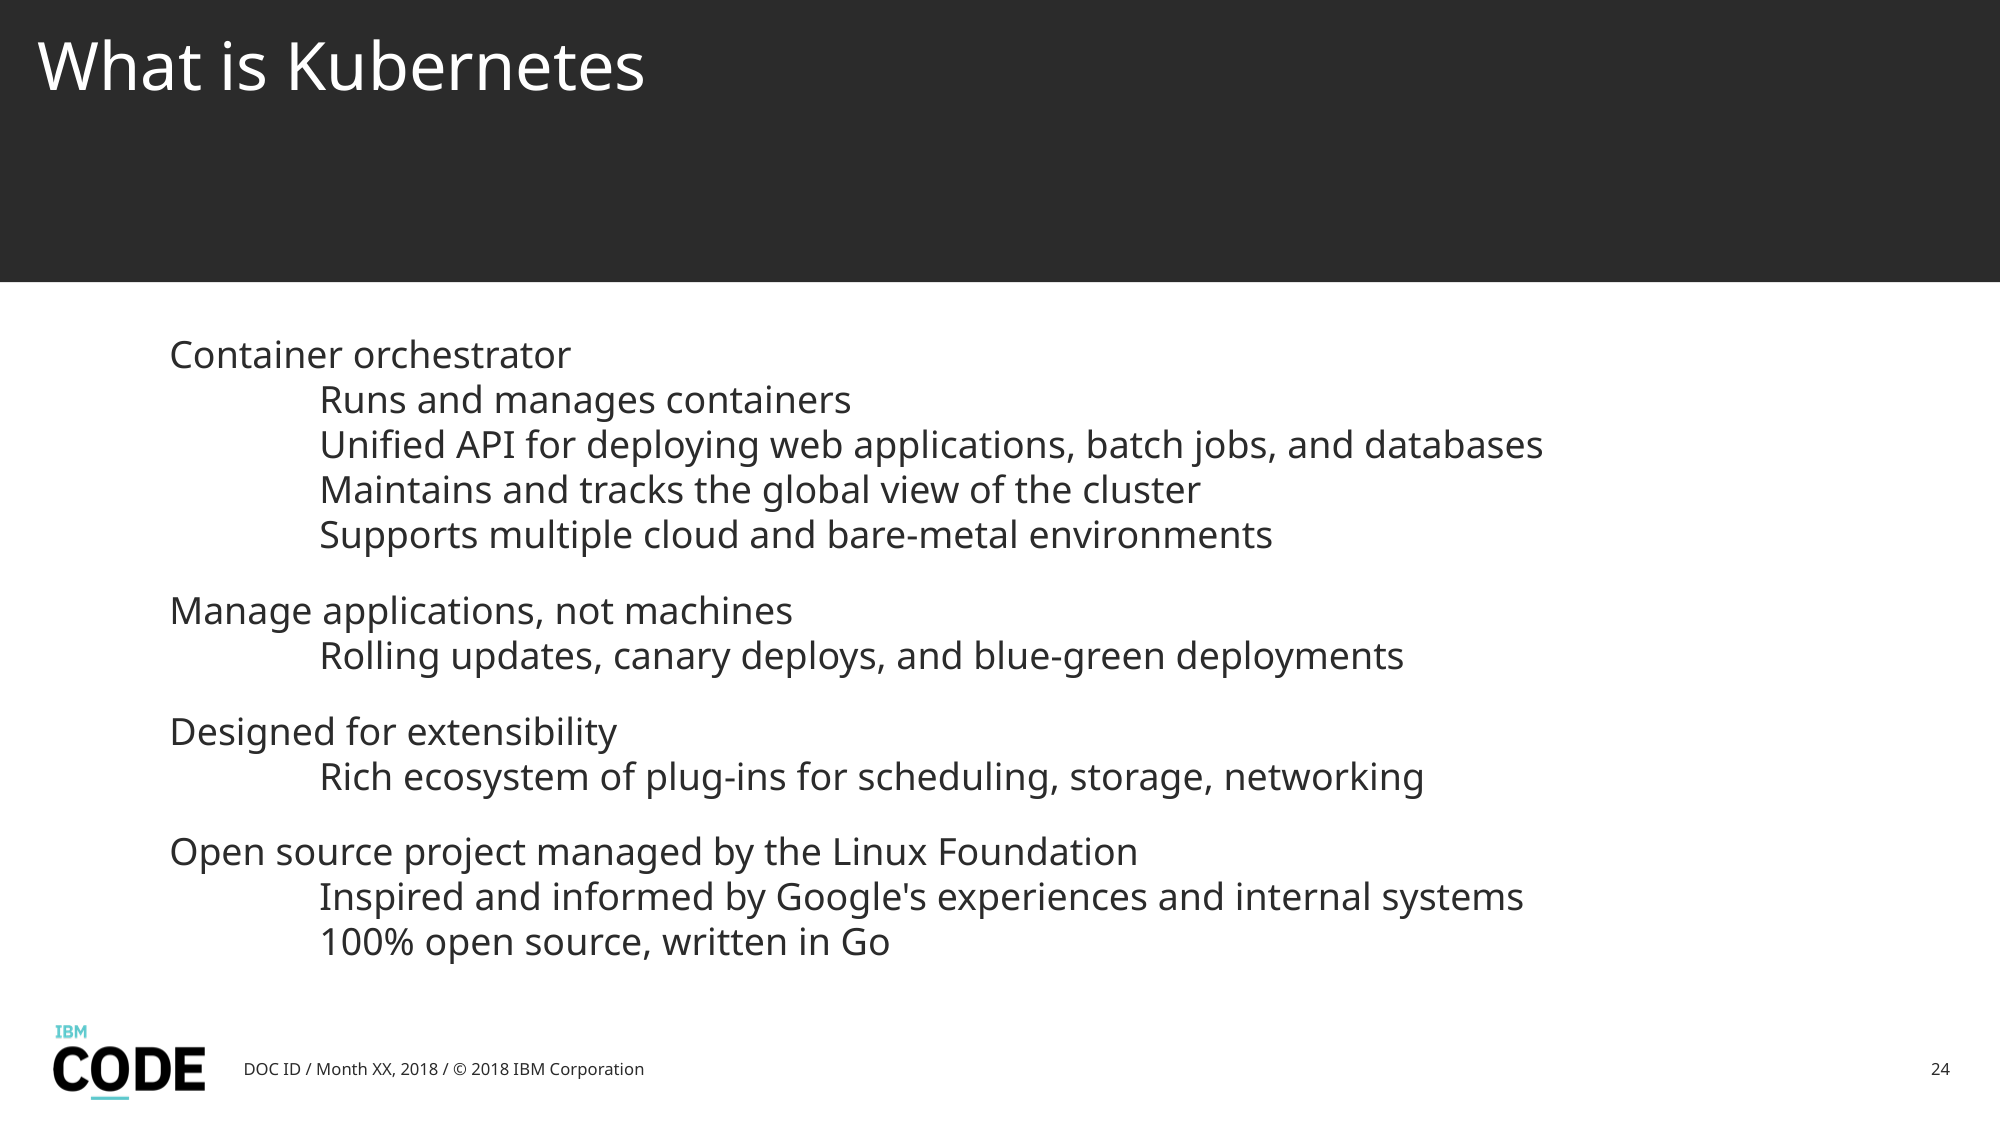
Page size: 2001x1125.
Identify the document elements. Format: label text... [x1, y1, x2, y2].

title What is Kubernetes [0, 0, 2000, 283]
footer DOC ID / Month XX, 2018 / © 2018 IBM Corporation [243, 1055, 1464, 1086]
picture [53, 1025, 205, 1100]
slide_number 24 [1500, 1055, 1950, 1086]
list Container orchestrator Runs and manages containers Unified API for deploying web applications, batch jobs, and databases Maintains and tracks the global view of the cluster Supports multiple cloud and bare-metal environments Manage applications, not machines Rolling updates, canary deploys, and blue-green deployments Designed for extensibility Rich ecosystem of plug-ins for scheduling, storage, networking Open source project managed by the Linux Foundation Inspired and informed by Google's experiences and internal systems 100% open source, written in Go [169, 331, 1831, 1007]
